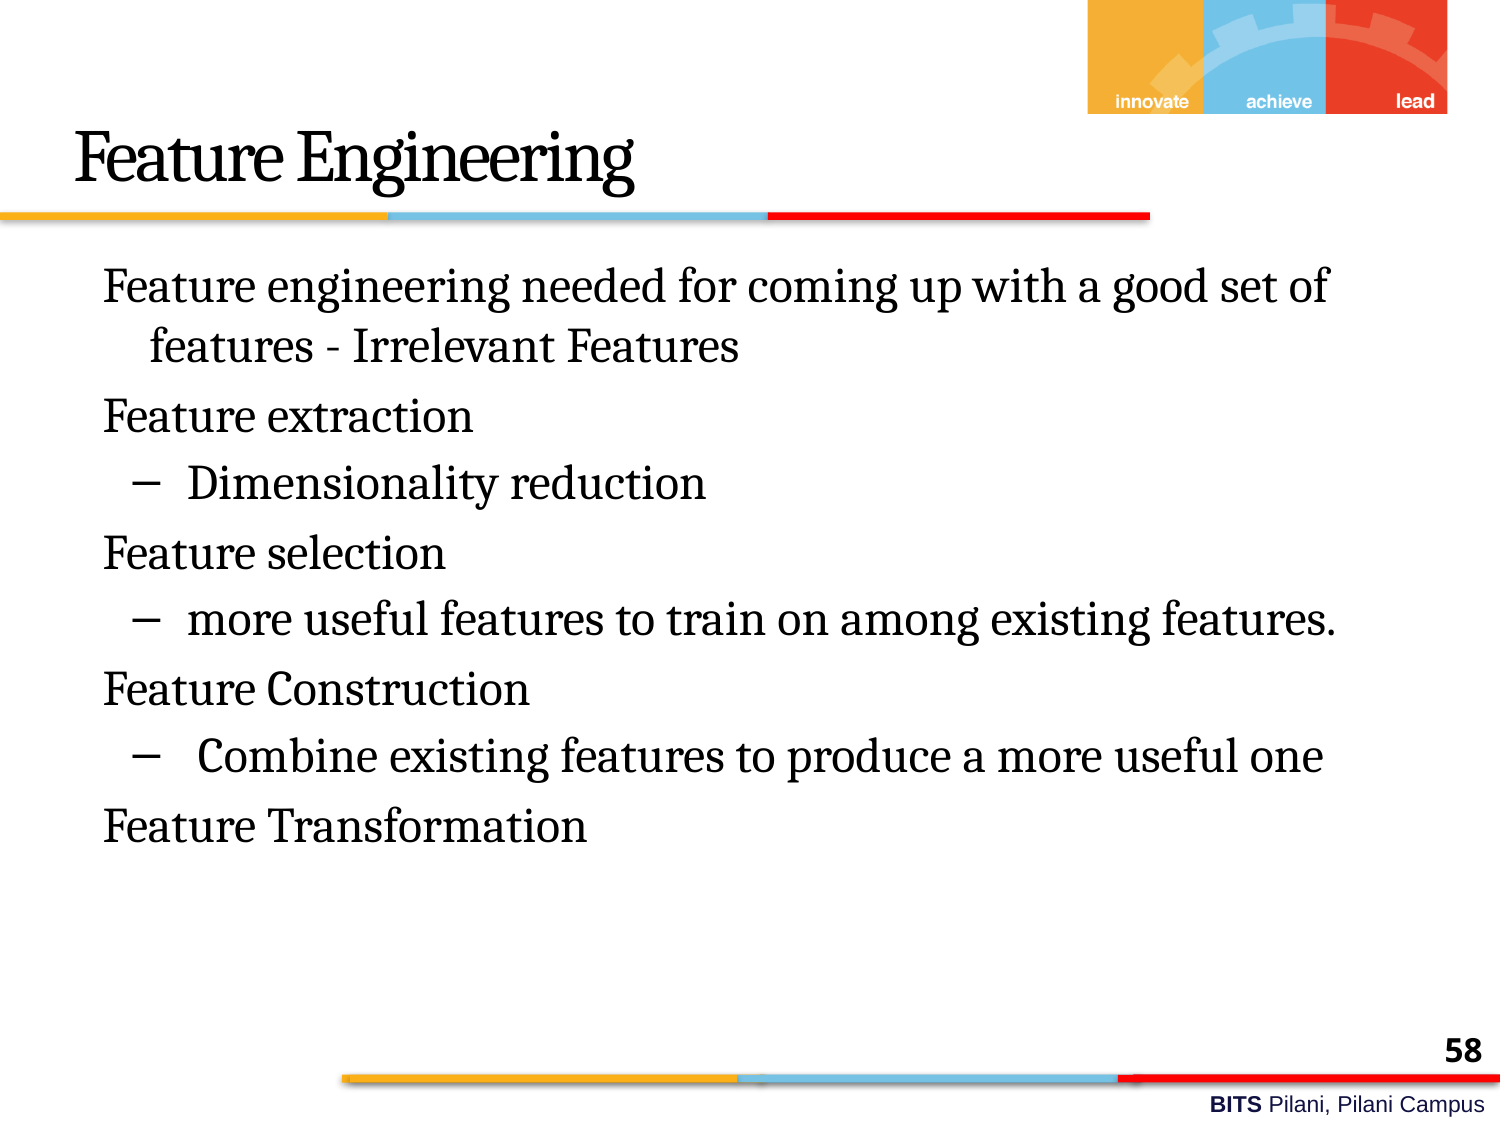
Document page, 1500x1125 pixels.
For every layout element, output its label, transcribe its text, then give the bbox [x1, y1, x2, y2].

picture [1087, 0, 1448, 114]
text_box 58 [1429, 1022, 1500, 1076]
list Feature engineering needed for coming up with a good set of features - Irrelevant Features Feature extraction Dimensionality reduction Feature selection more useful features to train on among existing features. Feature Construction Combine existing features to produce a more useful one Feature Transformation [50, 245, 1400, 988]
title Feature Engineering [0, 57, 1030, 246]
